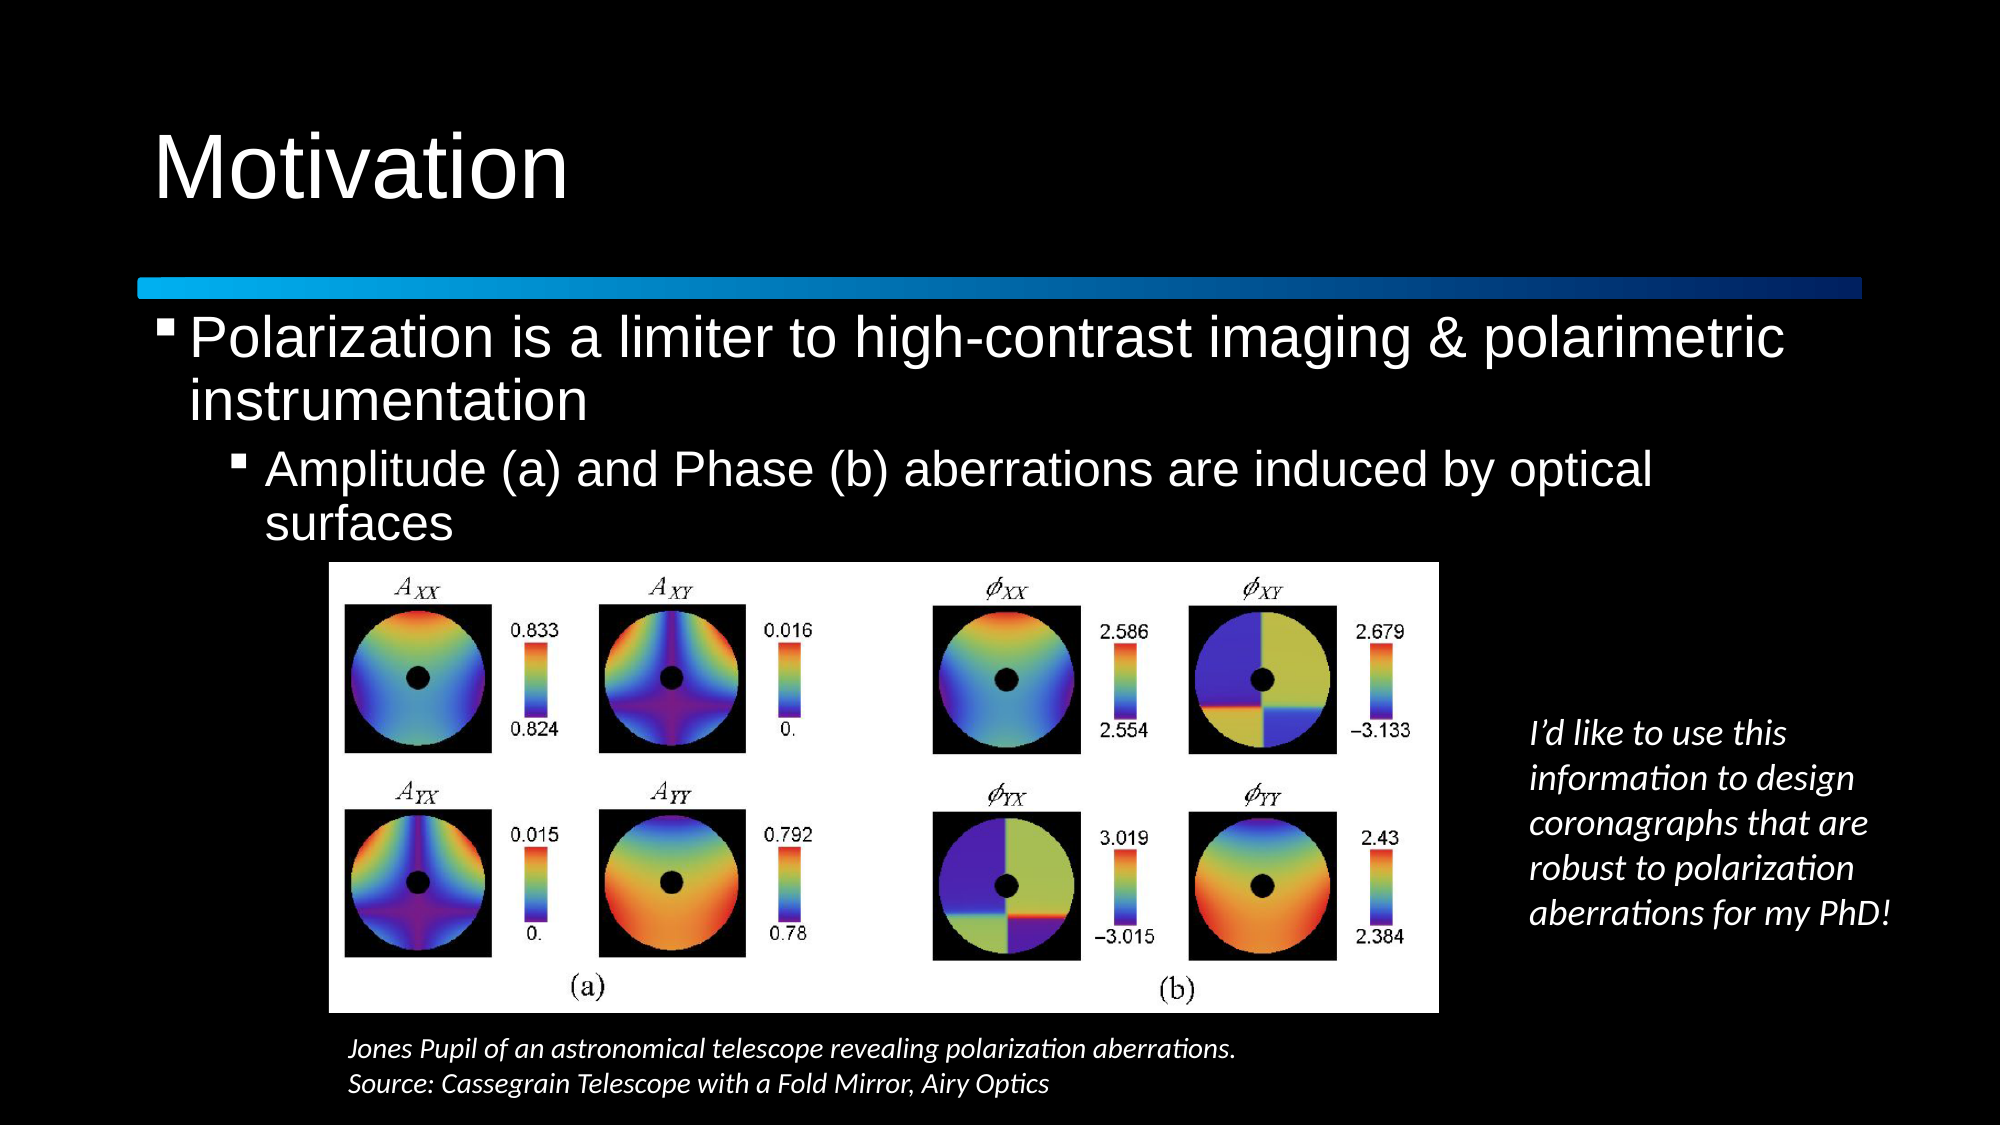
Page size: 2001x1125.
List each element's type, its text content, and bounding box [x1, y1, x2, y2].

text_box Jones Pupil of an astronomical telescope revealing polarization aberrations. Source: Cassegrain Telescope with a Fold Mirror, Airy Optics [333, 1022, 1253, 1108]
title Motivation [137, 59, 1863, 278]
picture [328, 562, 1440, 1013]
list Polarization is a limiter to high-contrast imaging & polarimetric instrumentation Amplitude (a) and Phase (b) aberrations are induced by optical surfaces [137, 299, 1863, 1014]
text_box I’d like to use this information to design coronagraphs that are robust to polarization aberrations for my PhD! [1514, 700, 1923, 941]
